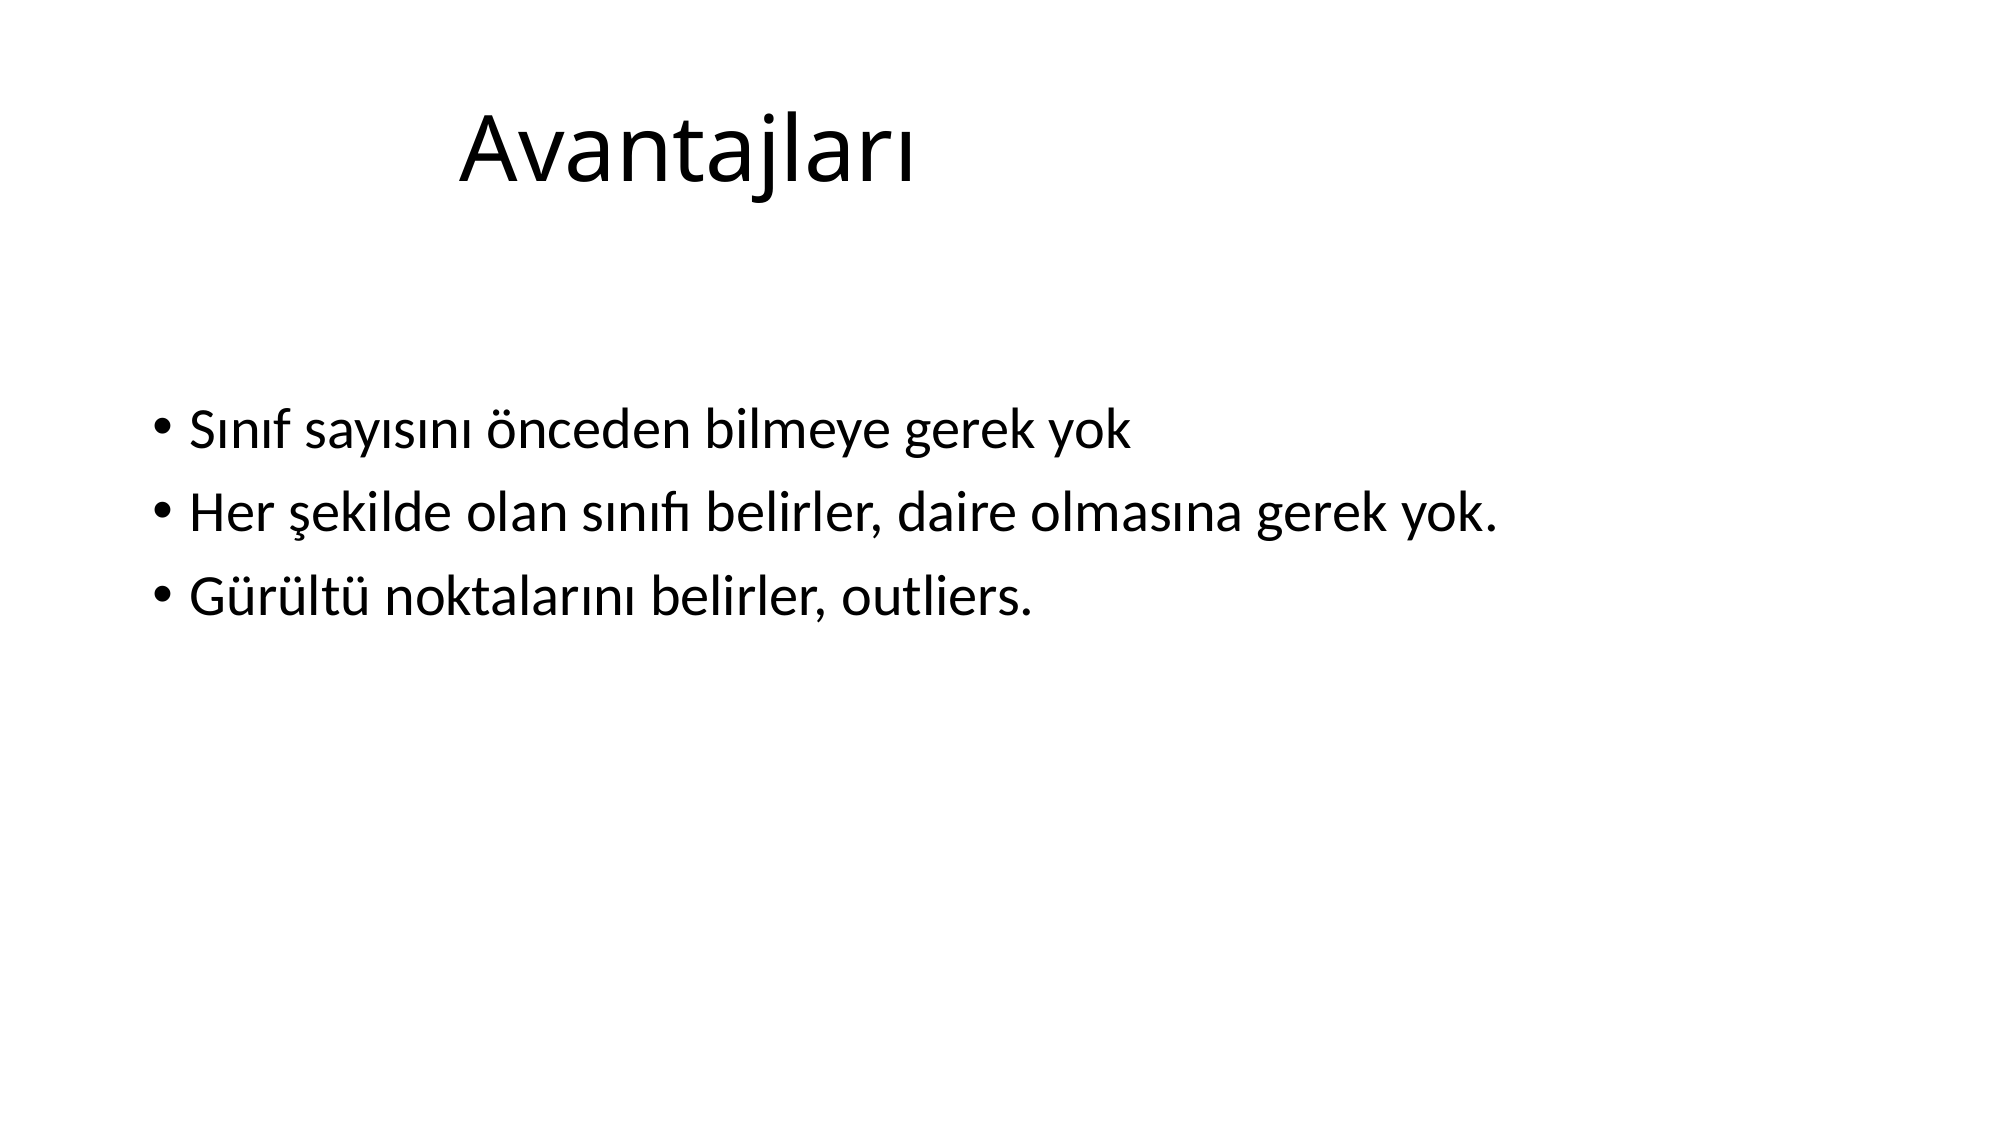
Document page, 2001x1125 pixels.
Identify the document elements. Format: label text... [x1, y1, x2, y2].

list Sınıf sayısını önceden bilmeye gerek yok Her şekilde olan sınıfı belirler, daire olmasına gerek yok. Gürültü noktalarını belirler, outliers. [137, 299, 1863, 1014]
title Avantajları [444, 78, 1233, 225]
